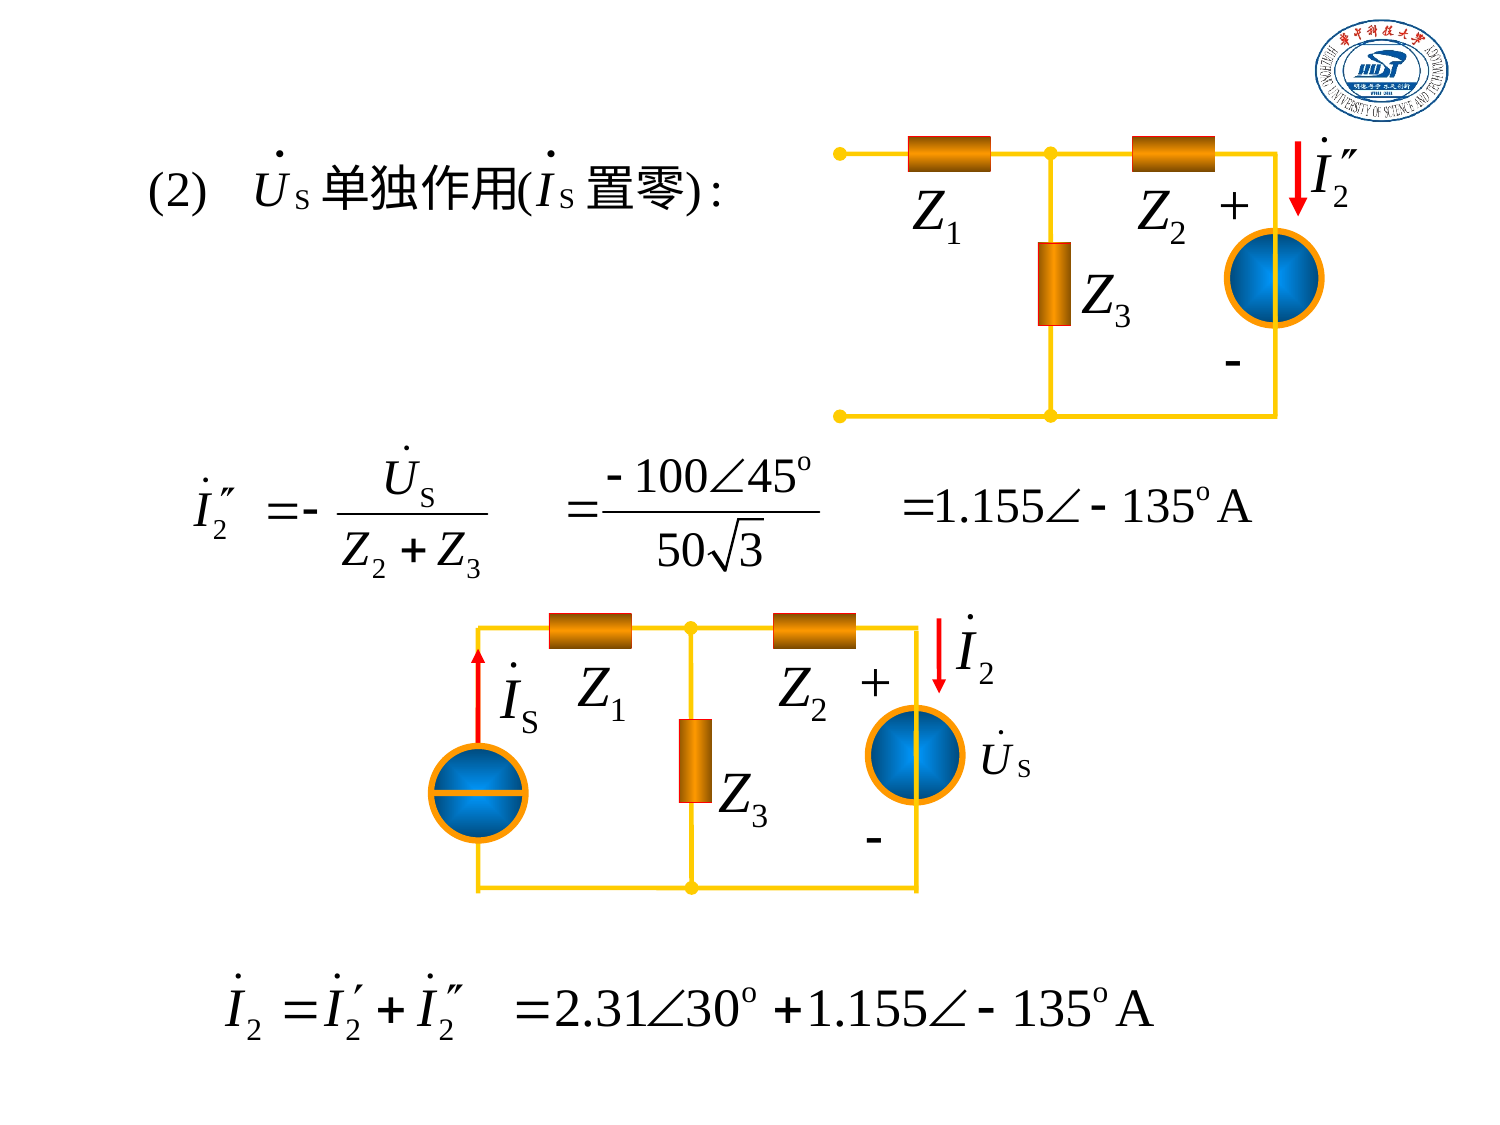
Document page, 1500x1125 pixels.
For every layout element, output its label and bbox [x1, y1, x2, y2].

text_box [215, 967, 1168, 1054]
text_box [184, 439, 496, 589]
text_box [430, 608, 1040, 894]
text_box [141, 127, 731, 227]
picture [1305, 13, 1459, 125]
text_box [479, 437, 829, 583]
text_box [839, 132, 1401, 417]
text_box [828, 468, 1261, 535]
